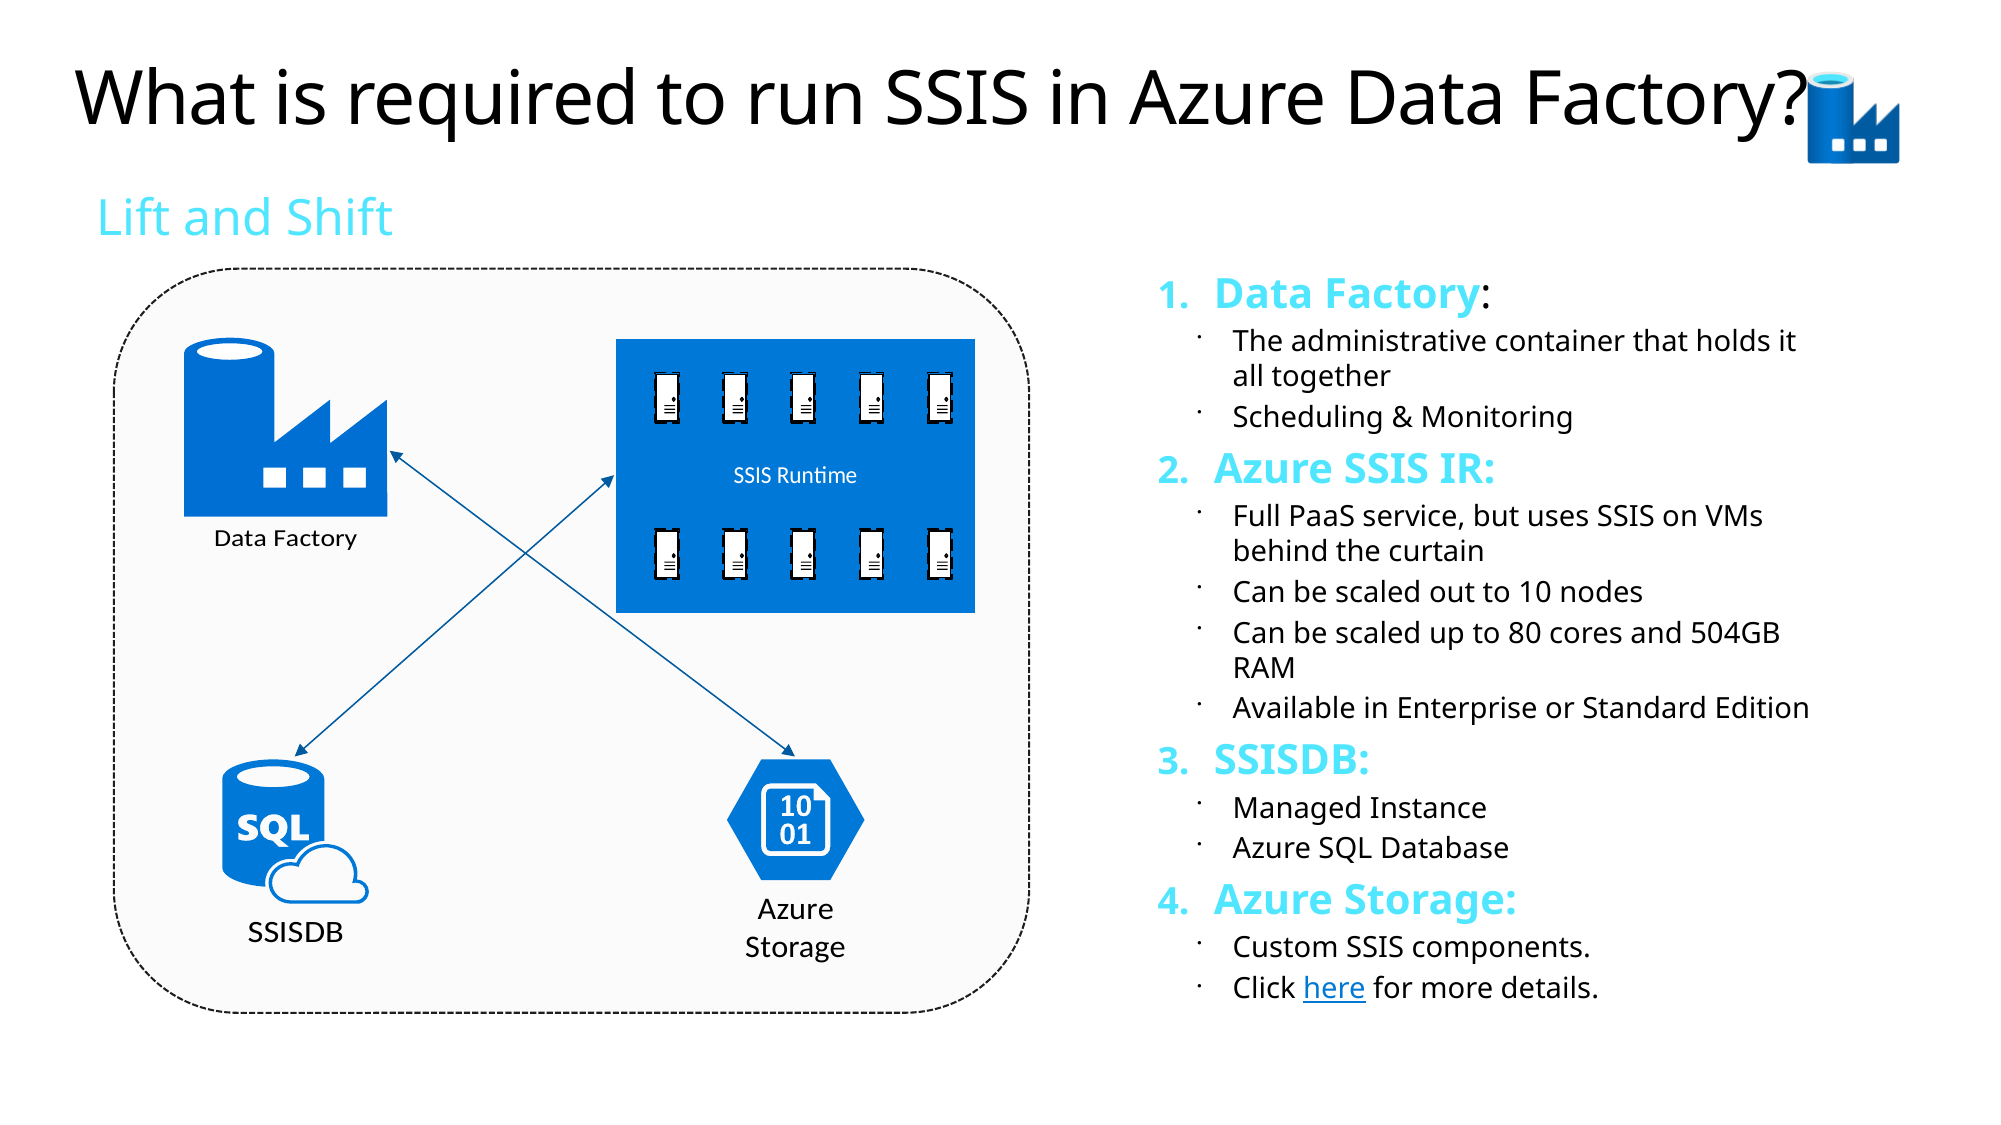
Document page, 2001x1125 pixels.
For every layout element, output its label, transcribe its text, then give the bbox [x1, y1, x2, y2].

picture [723, 756, 867, 983]
picture [180, 334, 390, 568]
text_box Lift and Shift [96, 185, 1905, 246]
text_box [294, 474, 389, 757]
picture [1805, 69, 1902, 167]
text_box Data Factory: The administrative container that holds it all together Scheduling & Monitoring Azure SSIS IR: Full PaaS service, but uses SSIS on VMs behind the curtain Can be scaled out to 10 nodes Can be scaled up to 80 cores and 504GB RAM Available in Enterprise or Standard Edition SSISDB: Managed Instance Azure SQL Database Azure Storage: Custom SSIS components. Click here for more details. [1157, 266, 1820, 1051]
text_box [113, 267, 1030, 1014]
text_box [389, 450, 796, 757]
picture [218, 756, 371, 968]
title What is required to run SSIS in Azure Data Factory? [74, 49, 1930, 183]
picture [613, 336, 977, 614]
